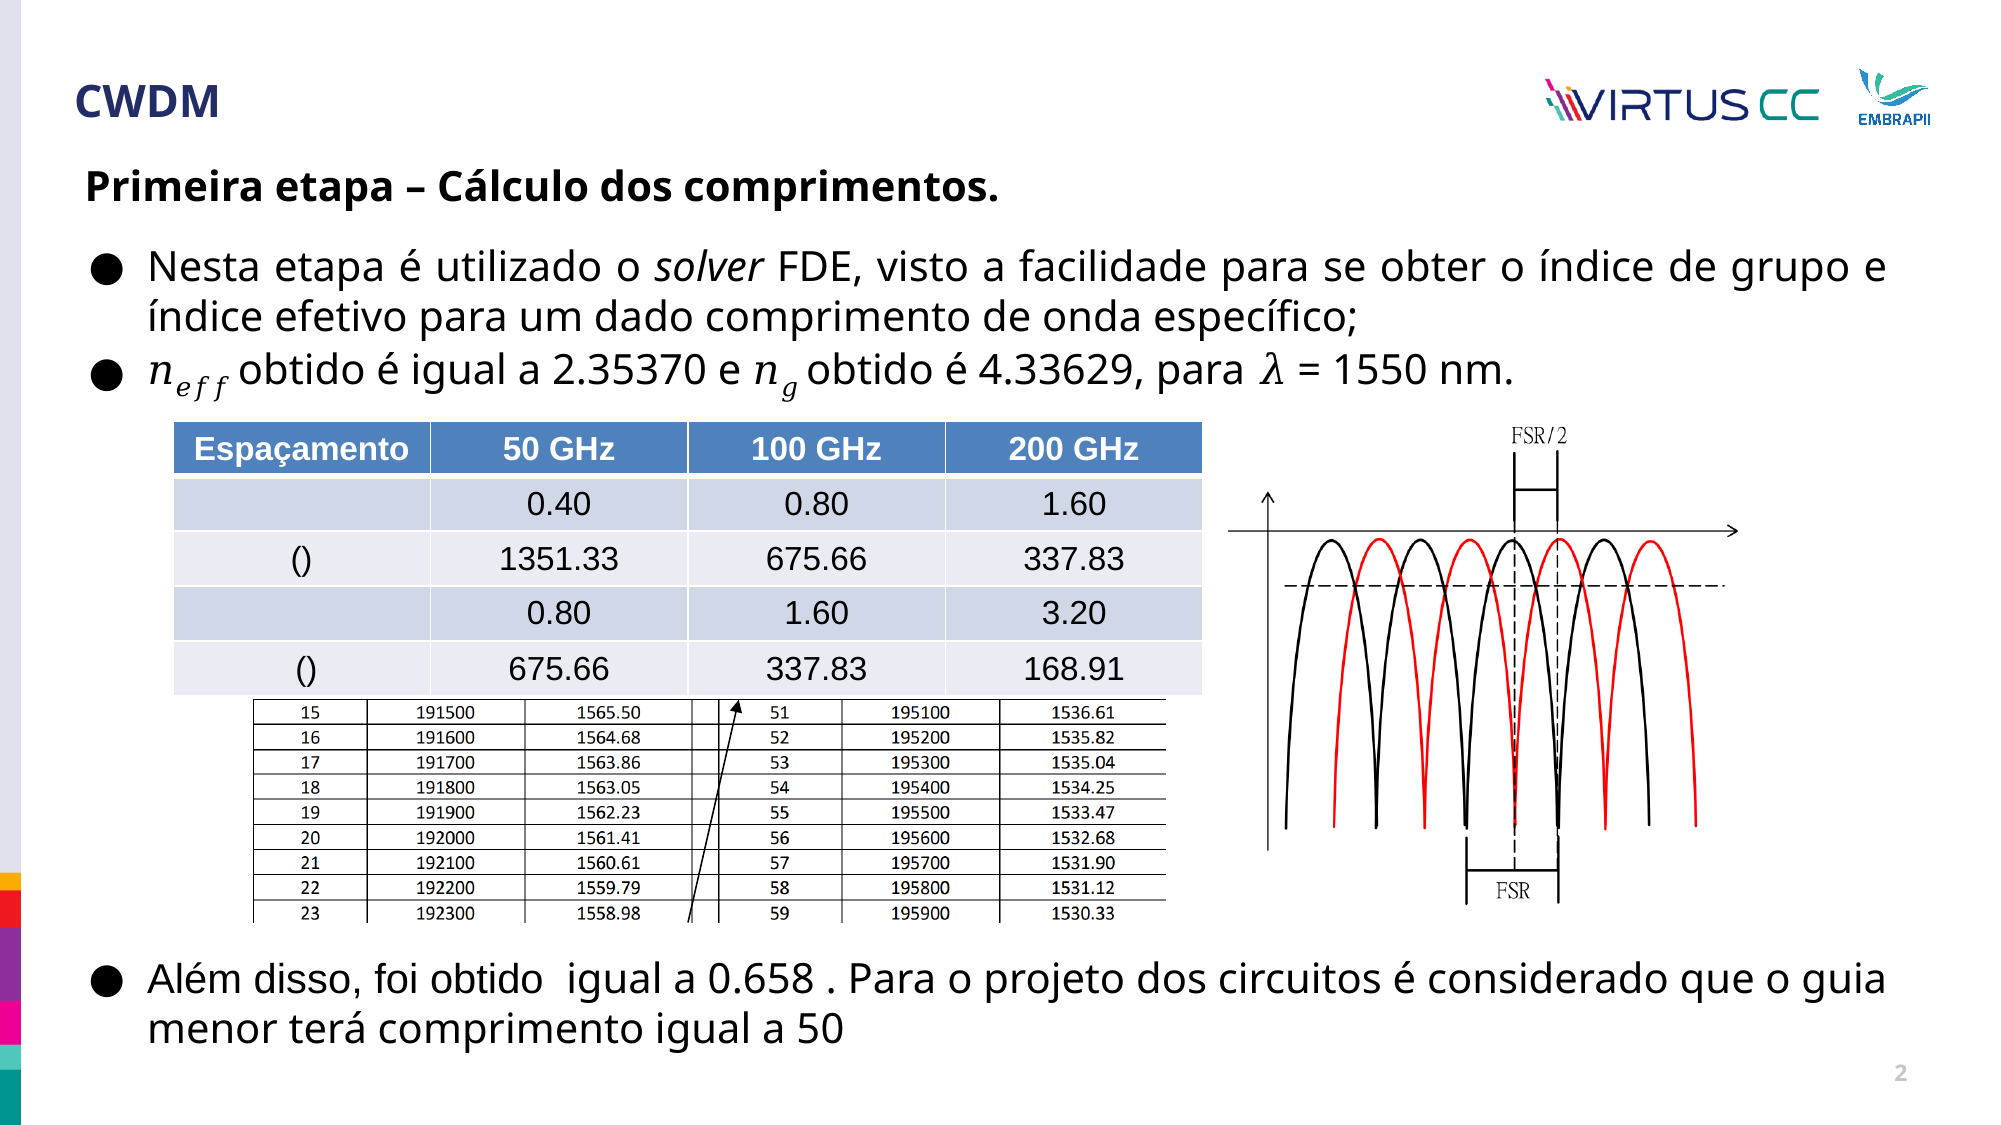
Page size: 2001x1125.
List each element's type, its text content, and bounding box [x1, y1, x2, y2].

title CWDM [72, 70, 919, 261]
picture [1222, 420, 1750, 923]
picture [253, 699, 1166, 924]
picture [1859, 68, 1930, 125]
picture [0, 0, 21, 1125]
slide_number 2 [1888, 1058, 1928, 1125]
picture [1544, 78, 1820, 121]
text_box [687, 699, 739, 923]
